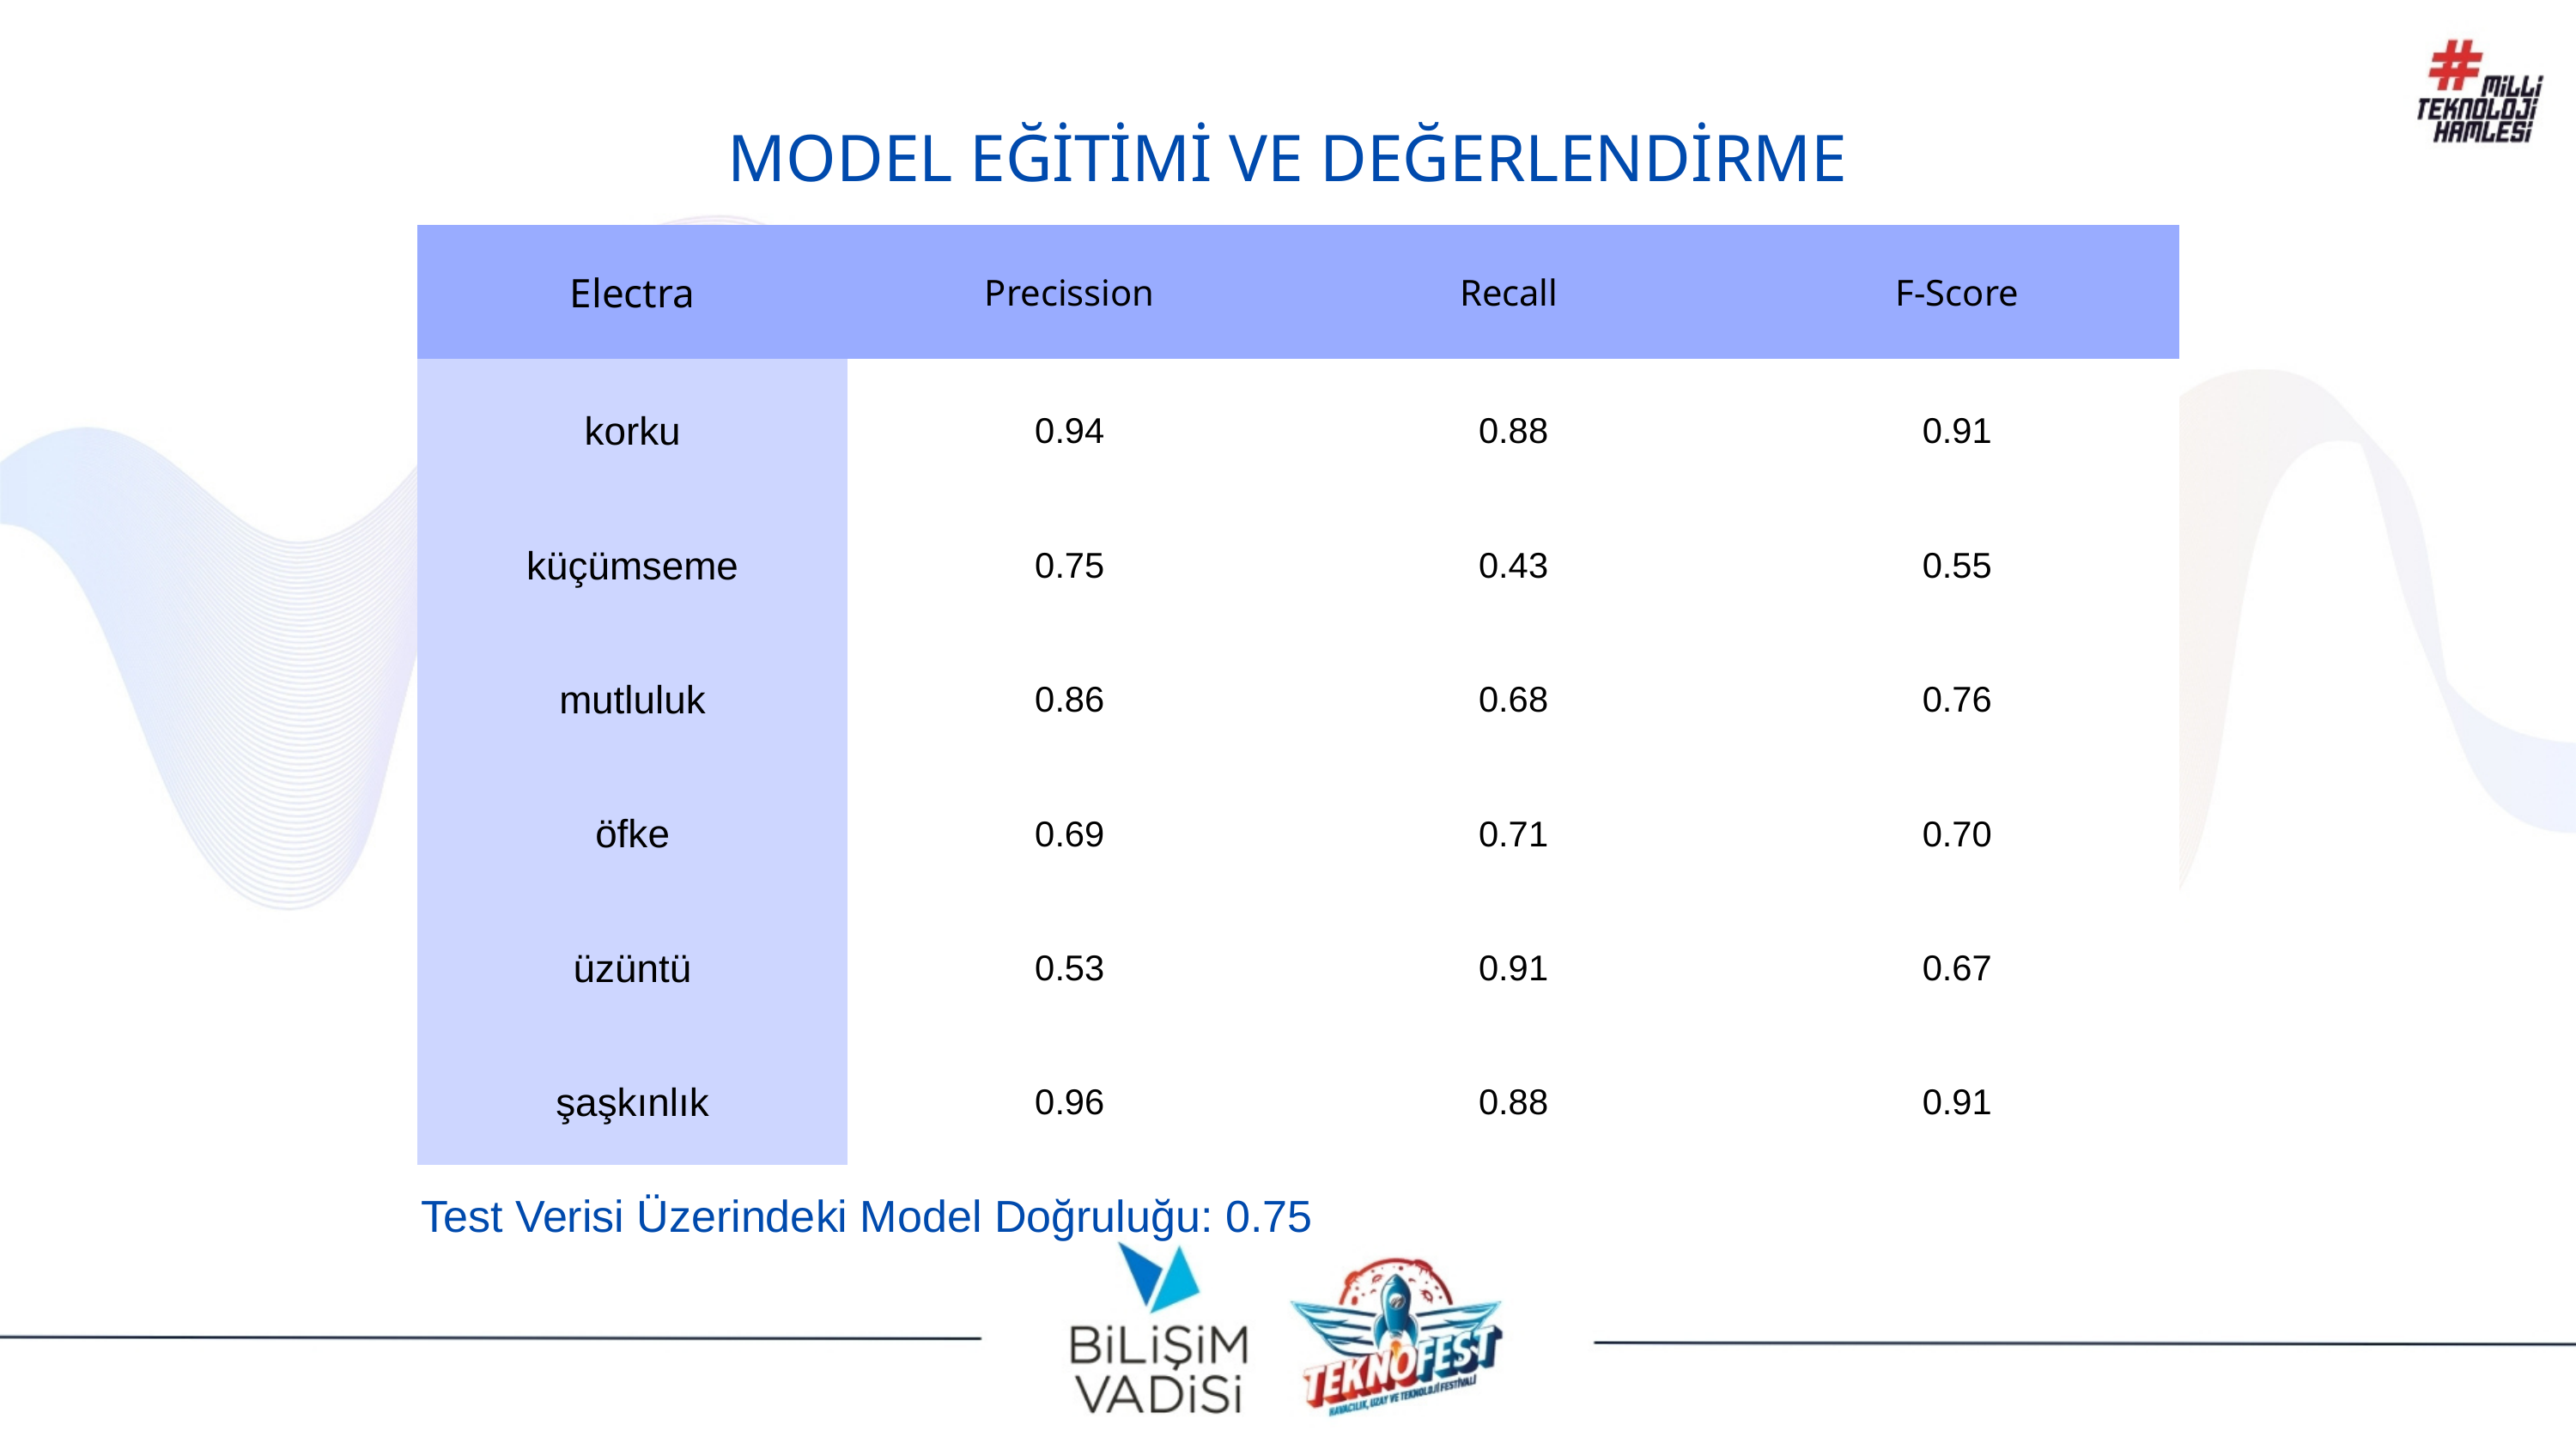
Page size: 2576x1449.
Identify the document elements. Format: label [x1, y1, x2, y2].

text_box [0, 0, 2576, 1449]
